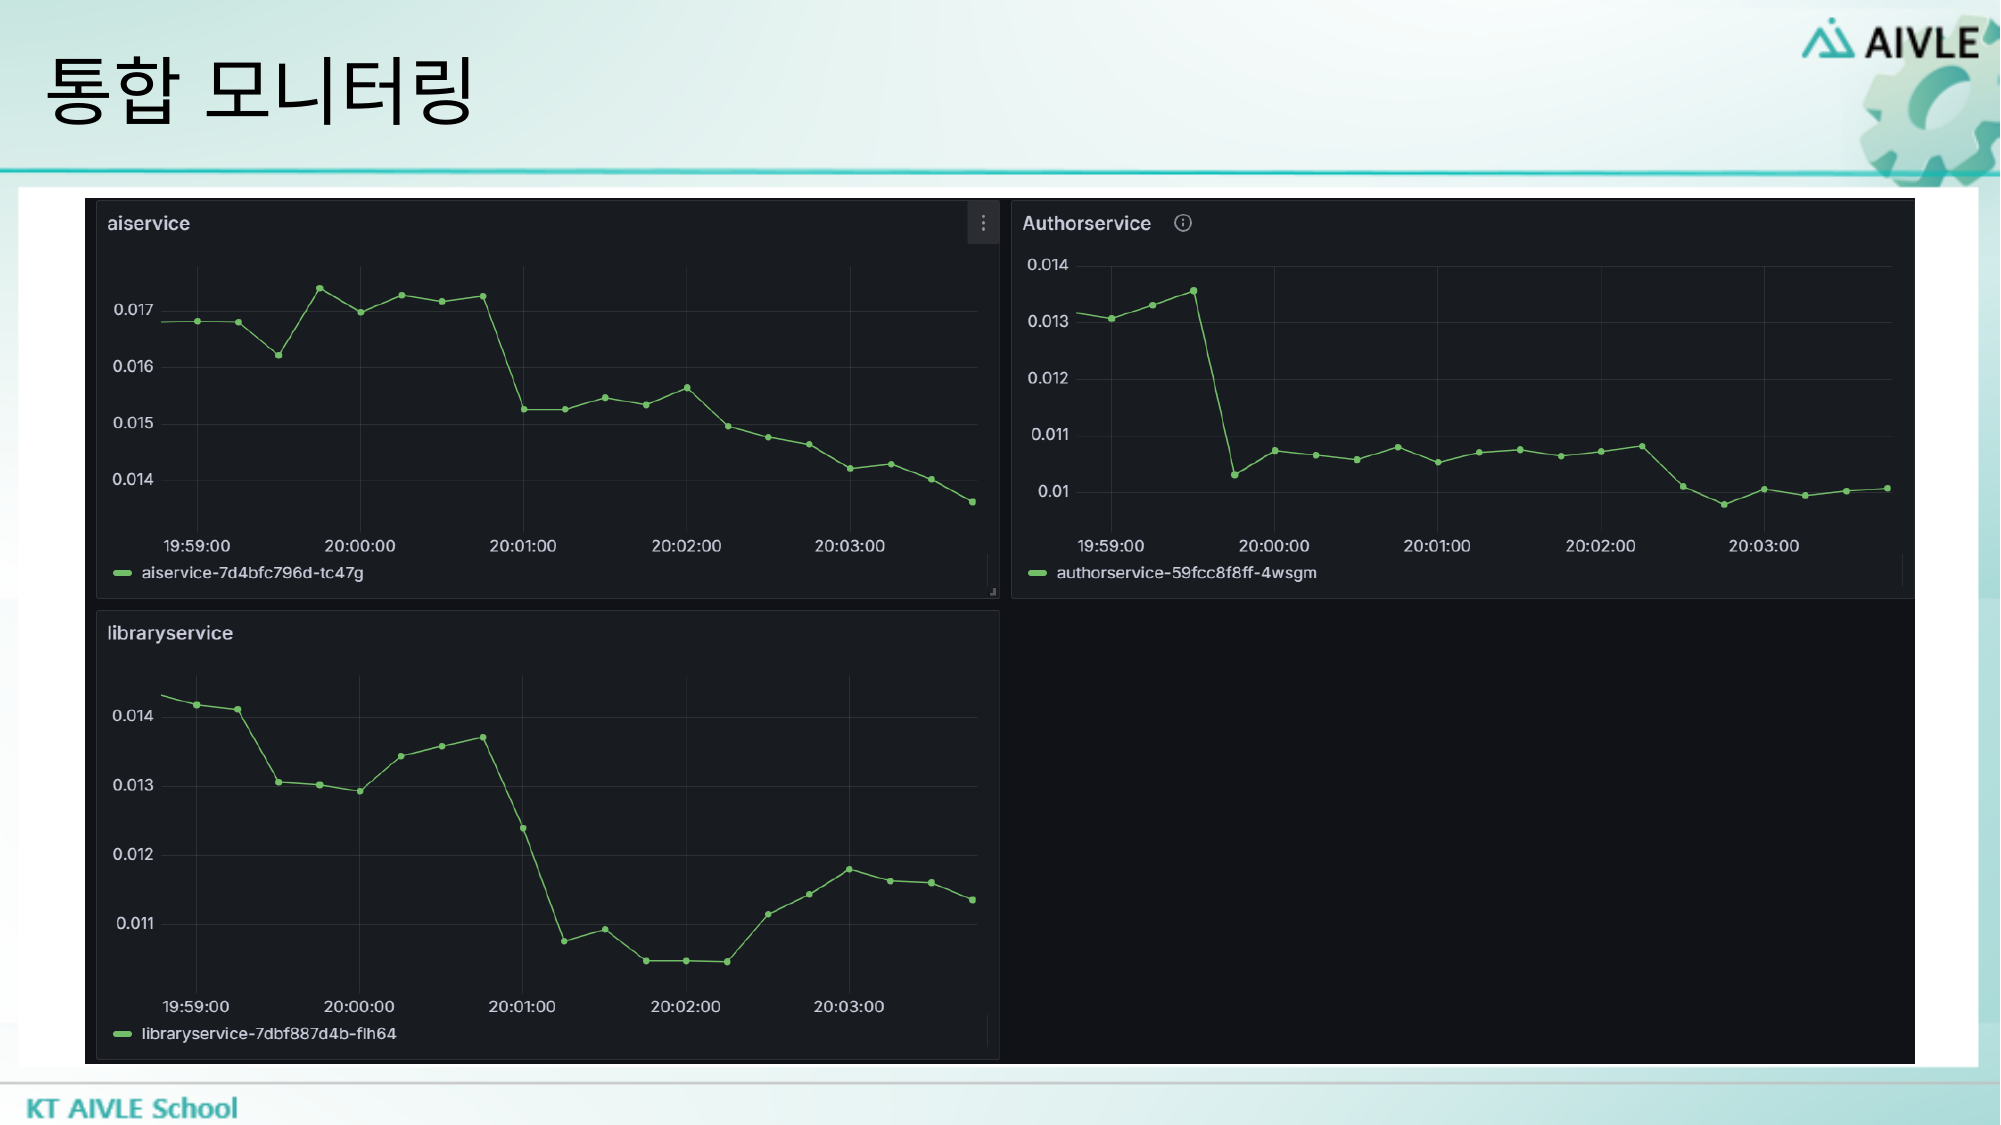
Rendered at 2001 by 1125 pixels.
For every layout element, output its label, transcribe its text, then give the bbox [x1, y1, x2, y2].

picture [0, 0, 2000, 1125]
title 통합 모니터링 [29, 33, 1755, 157]
